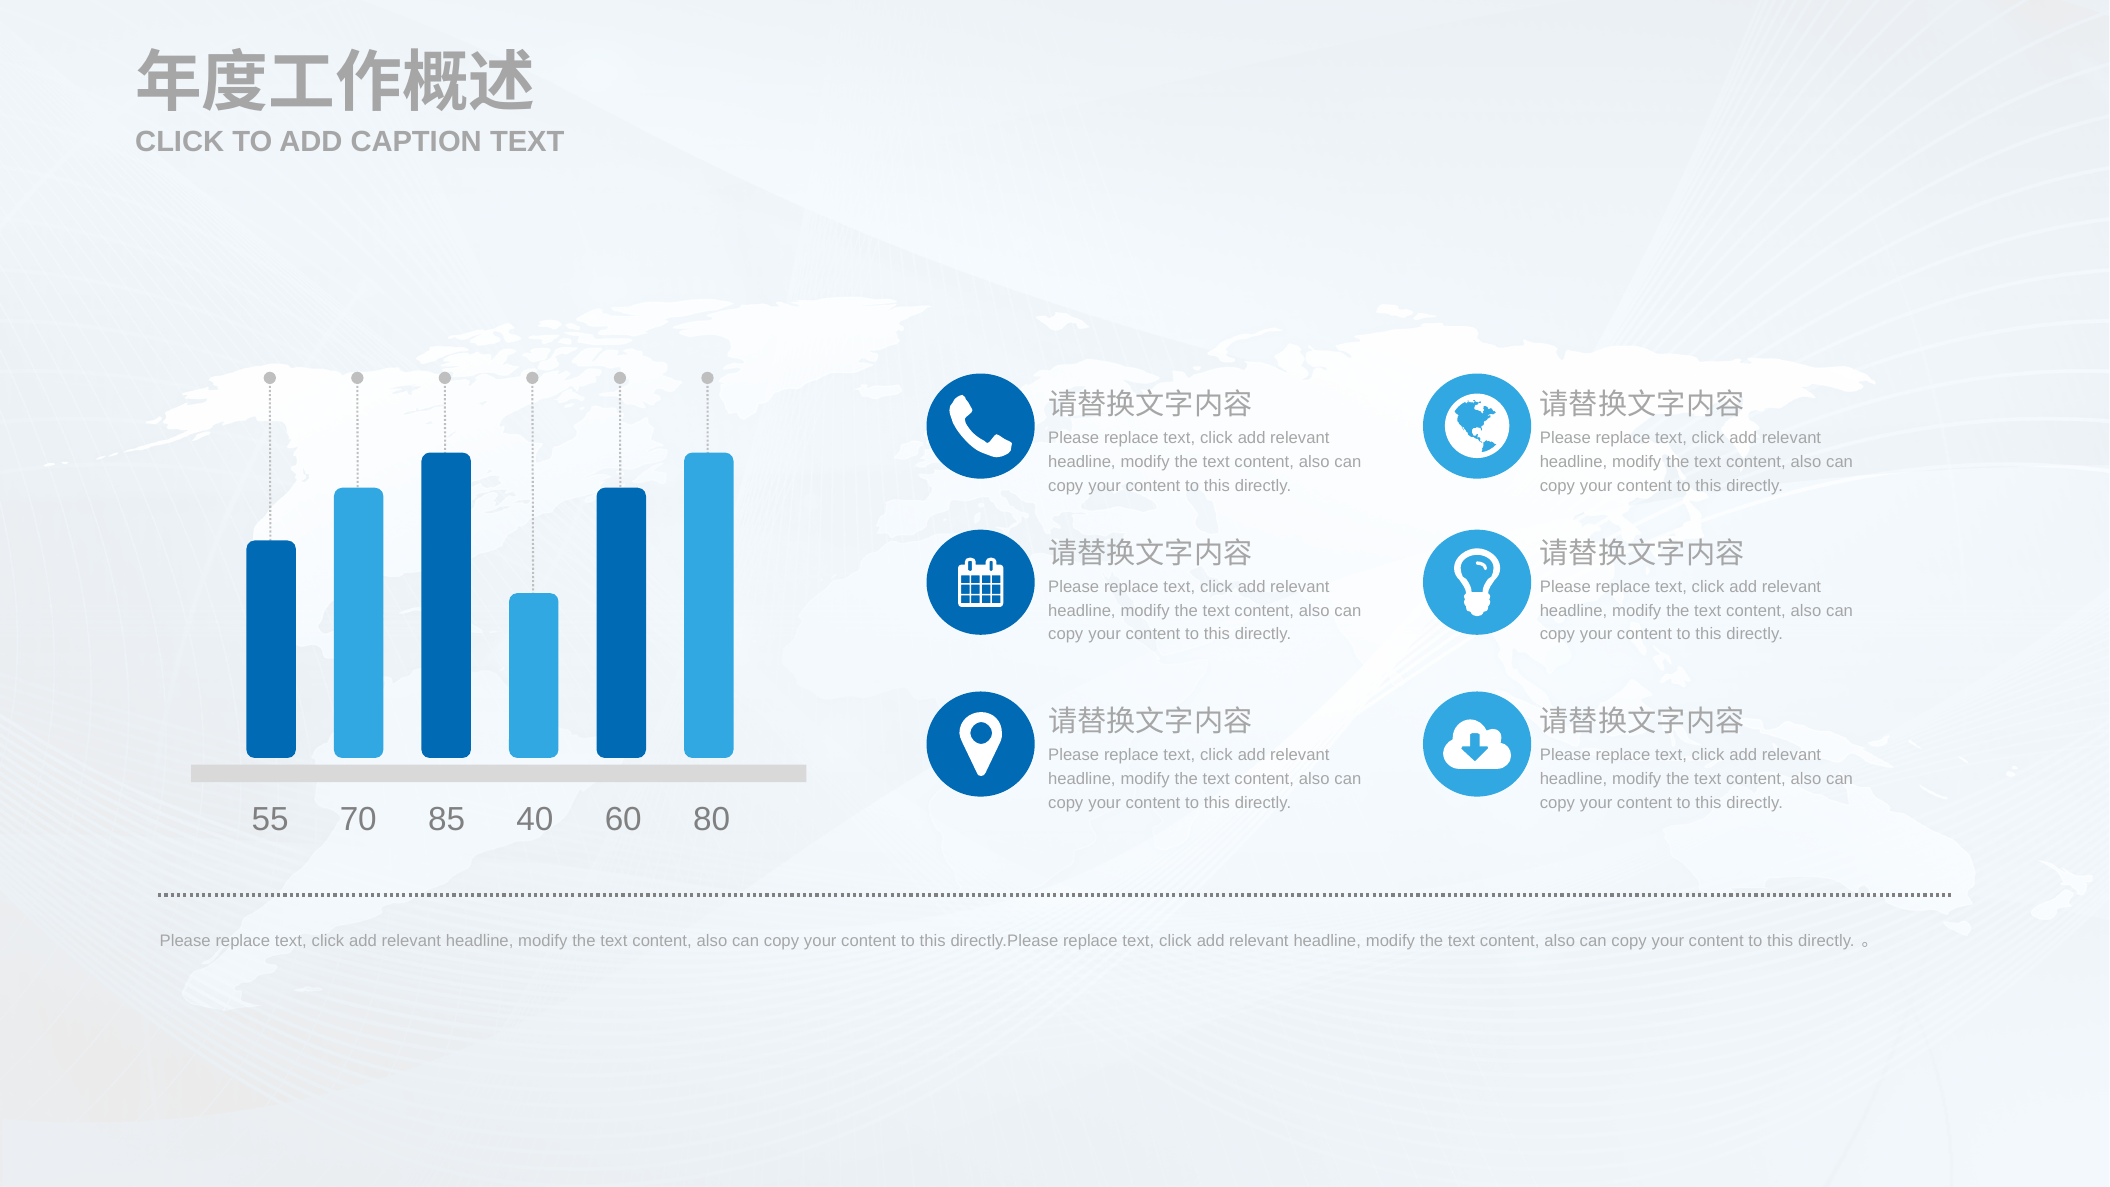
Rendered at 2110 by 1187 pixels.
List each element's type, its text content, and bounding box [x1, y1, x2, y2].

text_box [926, 373, 1035, 479]
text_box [333, 377, 384, 758]
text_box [246, 377, 296, 758]
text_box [926, 691, 1035, 797]
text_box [509, 377, 559, 758]
text_box CLICK TO ADD CAPTION TEXT [135, 122, 596, 158]
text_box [926, 529, 1035, 635]
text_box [1539, 527, 1874, 643]
text_box 60 [604, 789, 642, 837]
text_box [1048, 527, 1383, 643]
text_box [1539, 695, 1874, 811]
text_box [1048, 695, 1383, 811]
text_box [1422, 691, 1532, 797]
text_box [1422, 373, 1532, 479]
text_box 年度工作概述 [135, 38, 596, 119]
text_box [1048, 378, 1392, 494]
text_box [1422, 529, 1532, 635]
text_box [421, 377, 471, 758]
text_box Please replace text, click add relevant headline, modify the text content, also can copy your content to this directly.Please replace text, click add relevant headline, modify the text content, also can copy your content to this directly.。 [159, 925, 1950, 950]
text_box 80 [692, 789, 731, 837]
text_box 85 [428, 789, 466, 837]
text_box [190, 763, 807, 783]
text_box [1539, 378, 1874, 494]
text_box 40 [516, 789, 554, 837]
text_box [684, 377, 734, 758]
text_box 70 [339, 789, 377, 837]
text_box 55 [251, 789, 289, 837]
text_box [596, 377, 646, 758]
